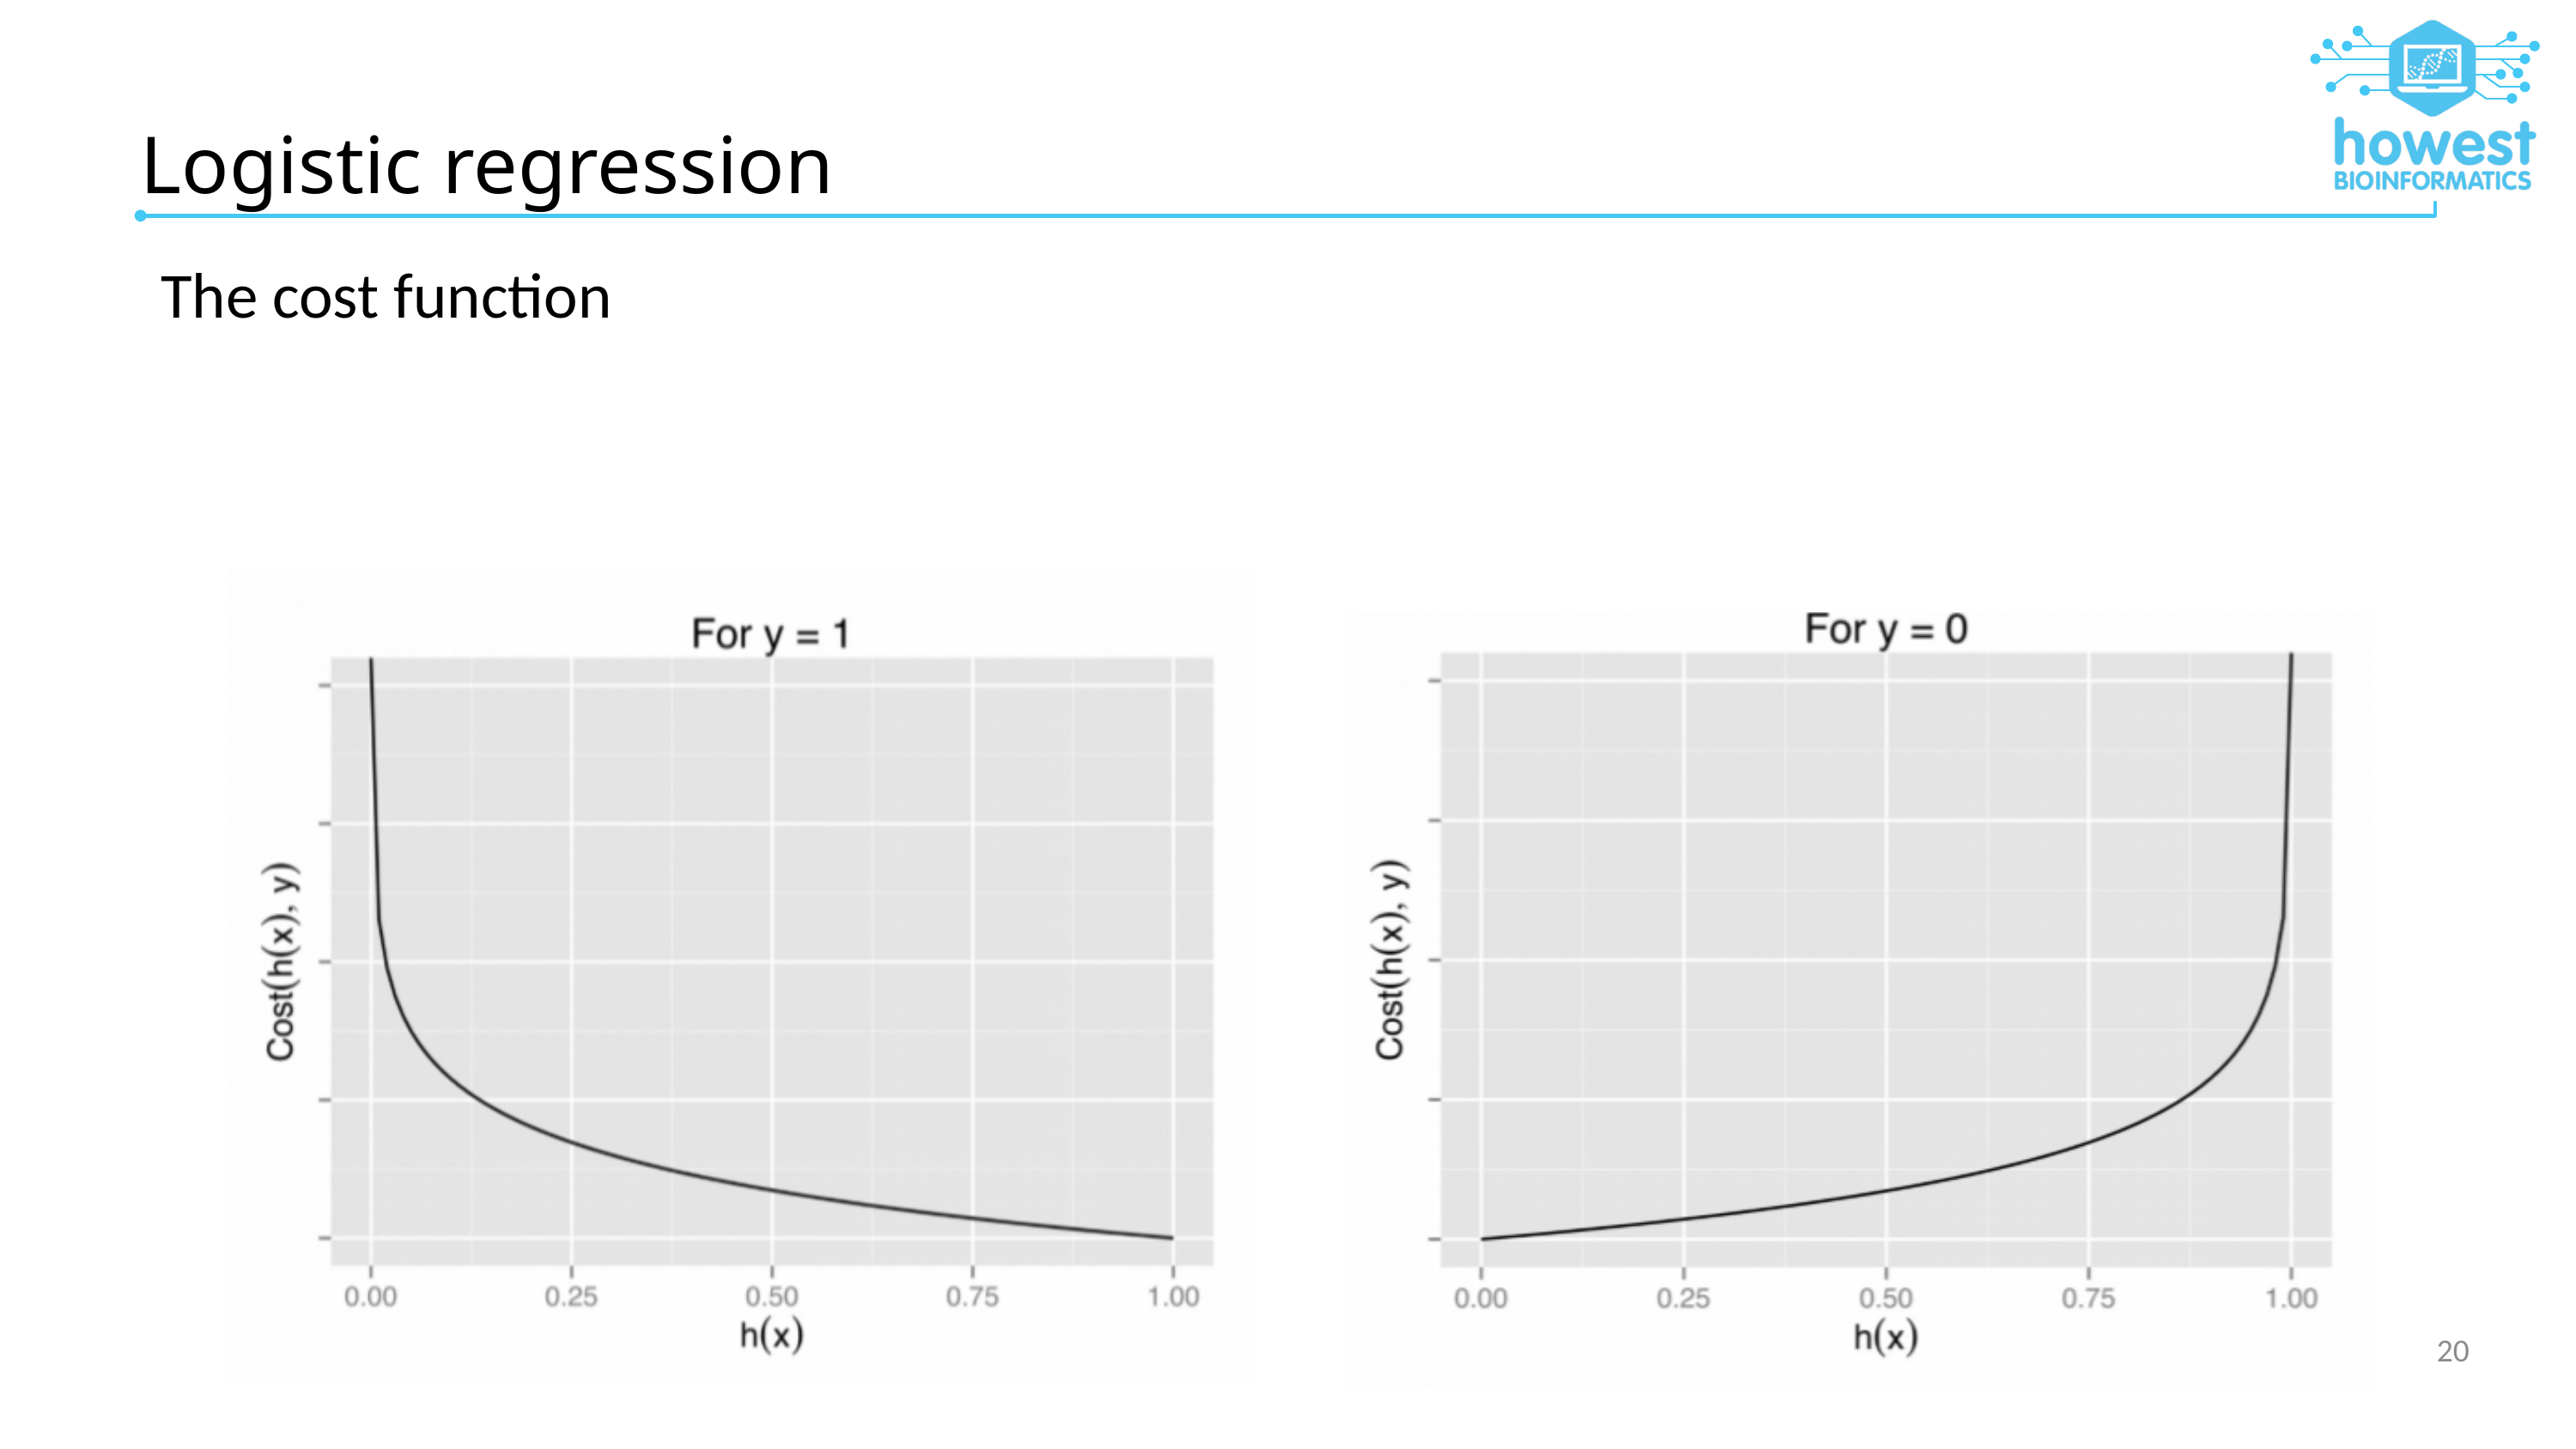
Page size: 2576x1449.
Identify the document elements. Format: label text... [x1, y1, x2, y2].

slide_number 20 [2377, 1310, 2482, 1388]
picture [1344, 612, 2377, 1396]
title Logistic regression [140, 124, 2252, 215]
picture [2312, 0, 2559, 228]
picture [225, 560, 1267, 1383]
